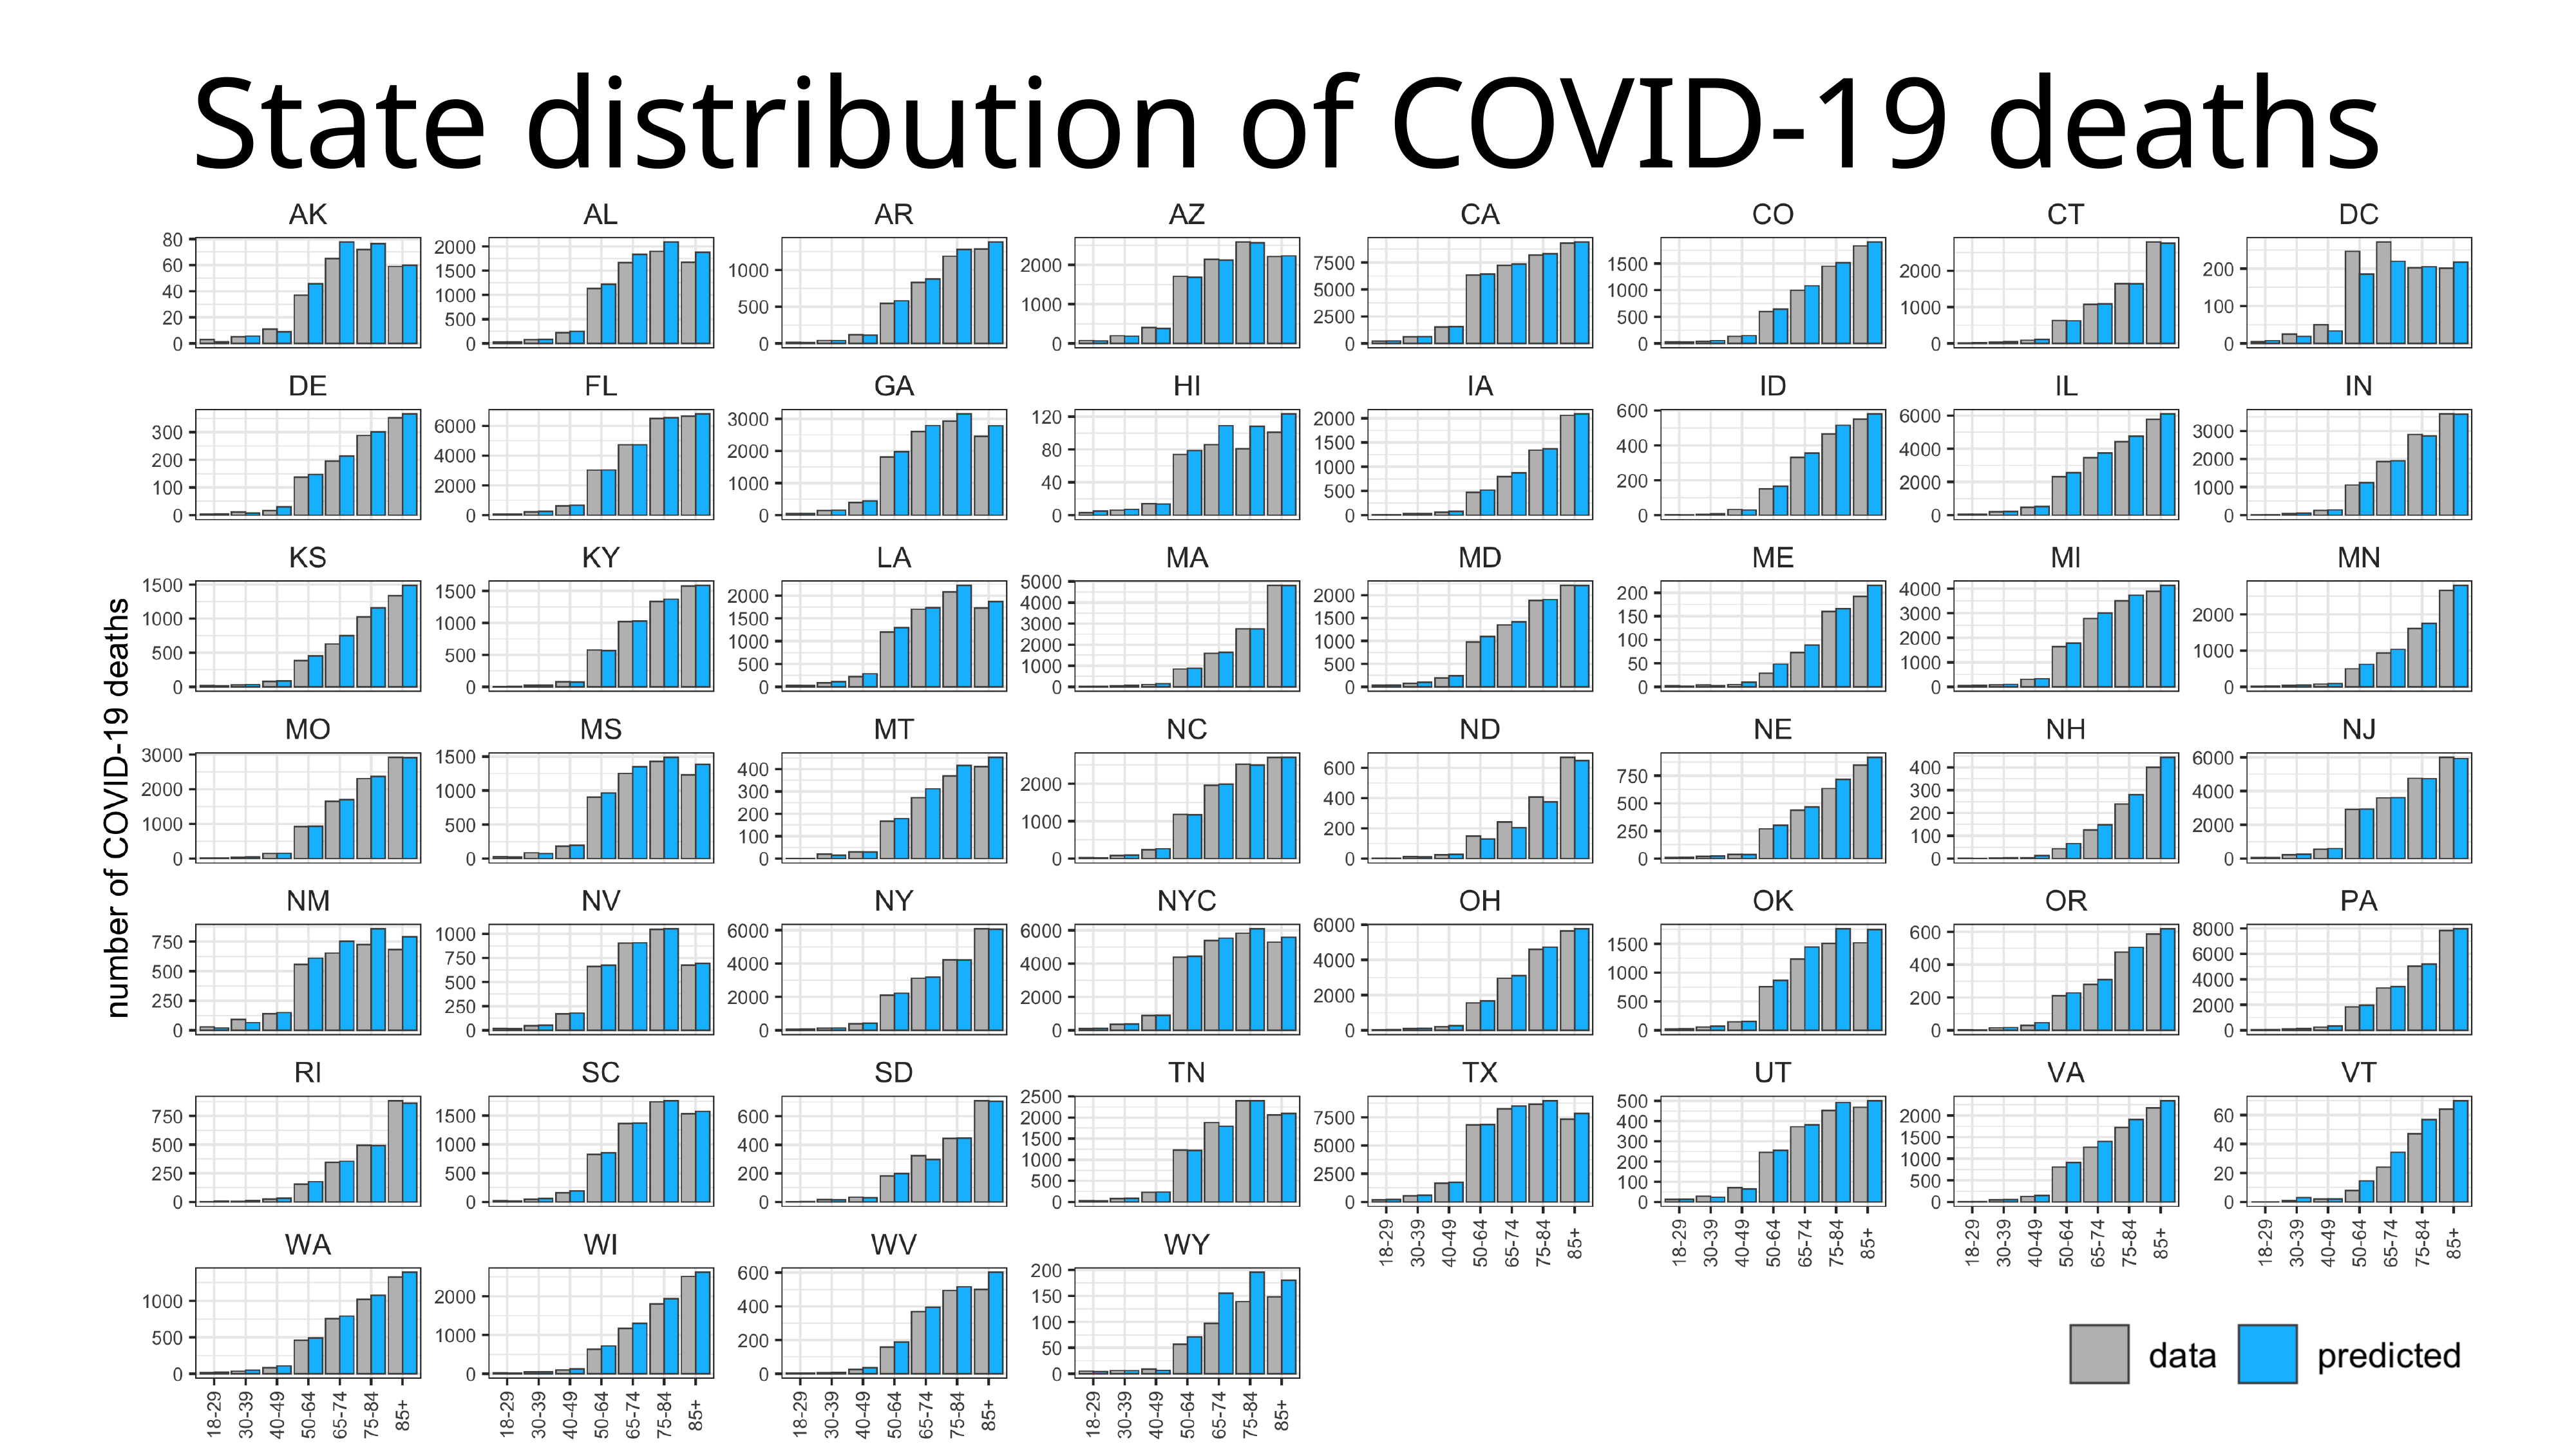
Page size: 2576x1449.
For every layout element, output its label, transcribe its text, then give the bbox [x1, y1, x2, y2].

picture [90, 193, 2485, 1443]
title State distribution of COVID-19 deaths [83, 37, 2493, 199]
